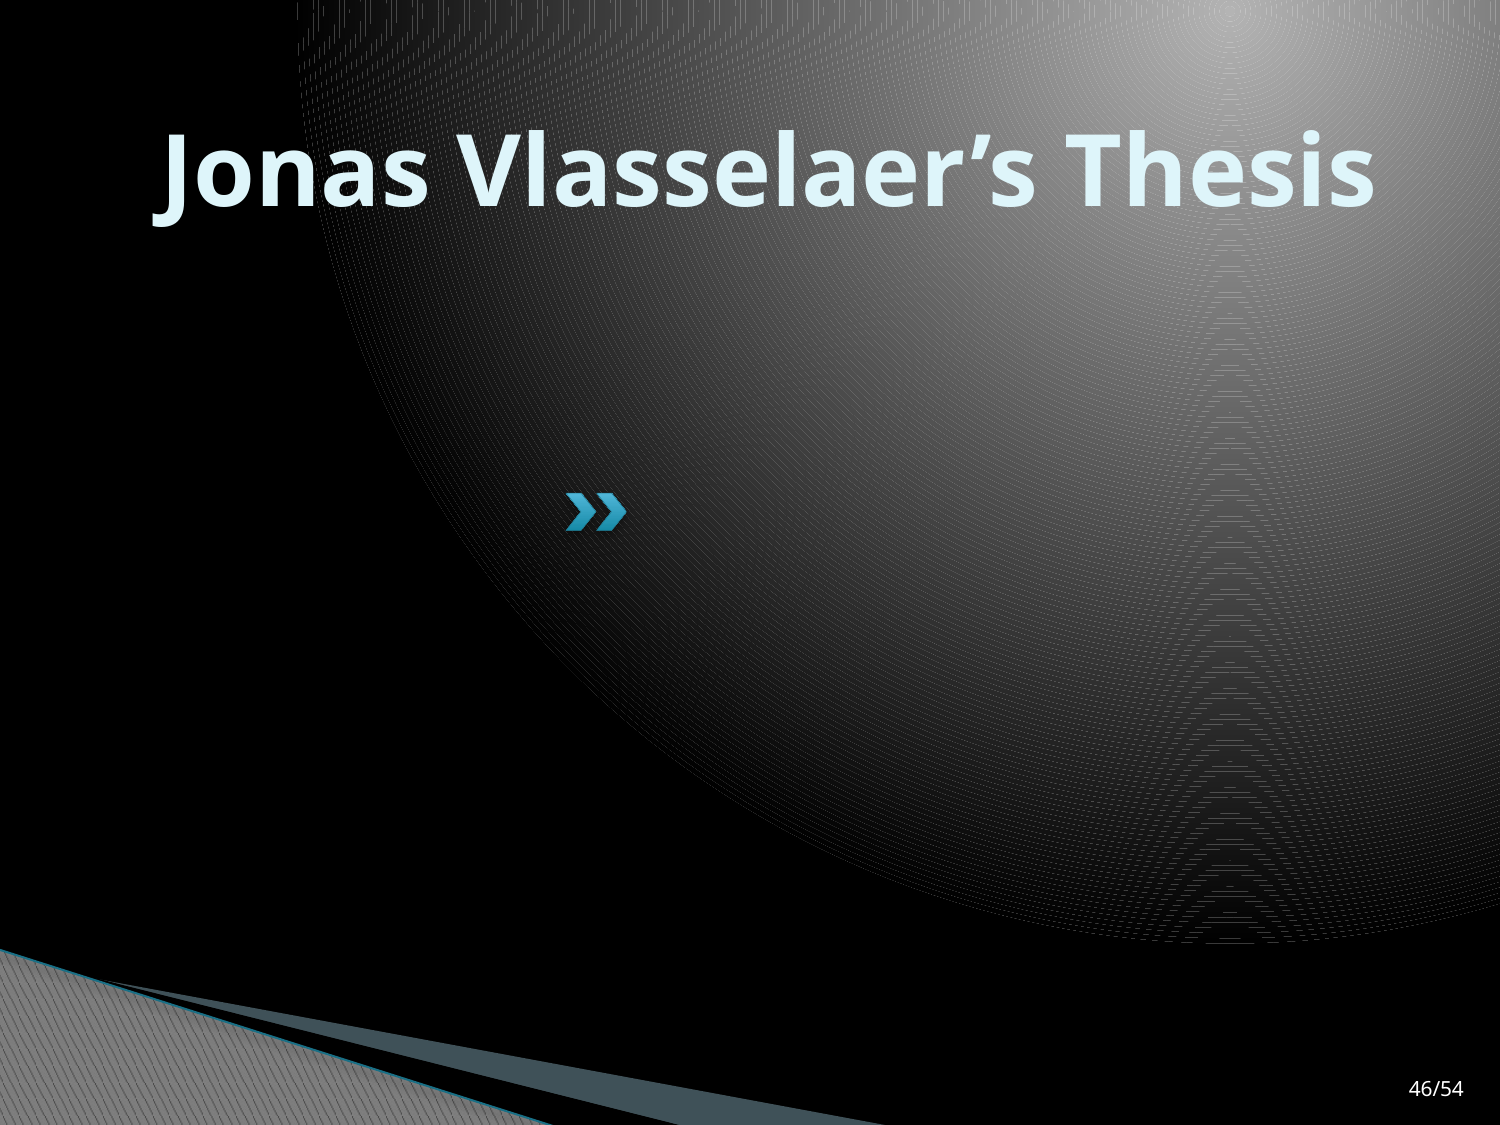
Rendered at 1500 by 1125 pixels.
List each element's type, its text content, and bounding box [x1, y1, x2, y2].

title Jonas Vlasselaer’s Thesis [118, 173, 1394, 474]
picture [0, 952, 543, 1125]
slide_number 46/54 [1376, 1051, 1479, 1112]
